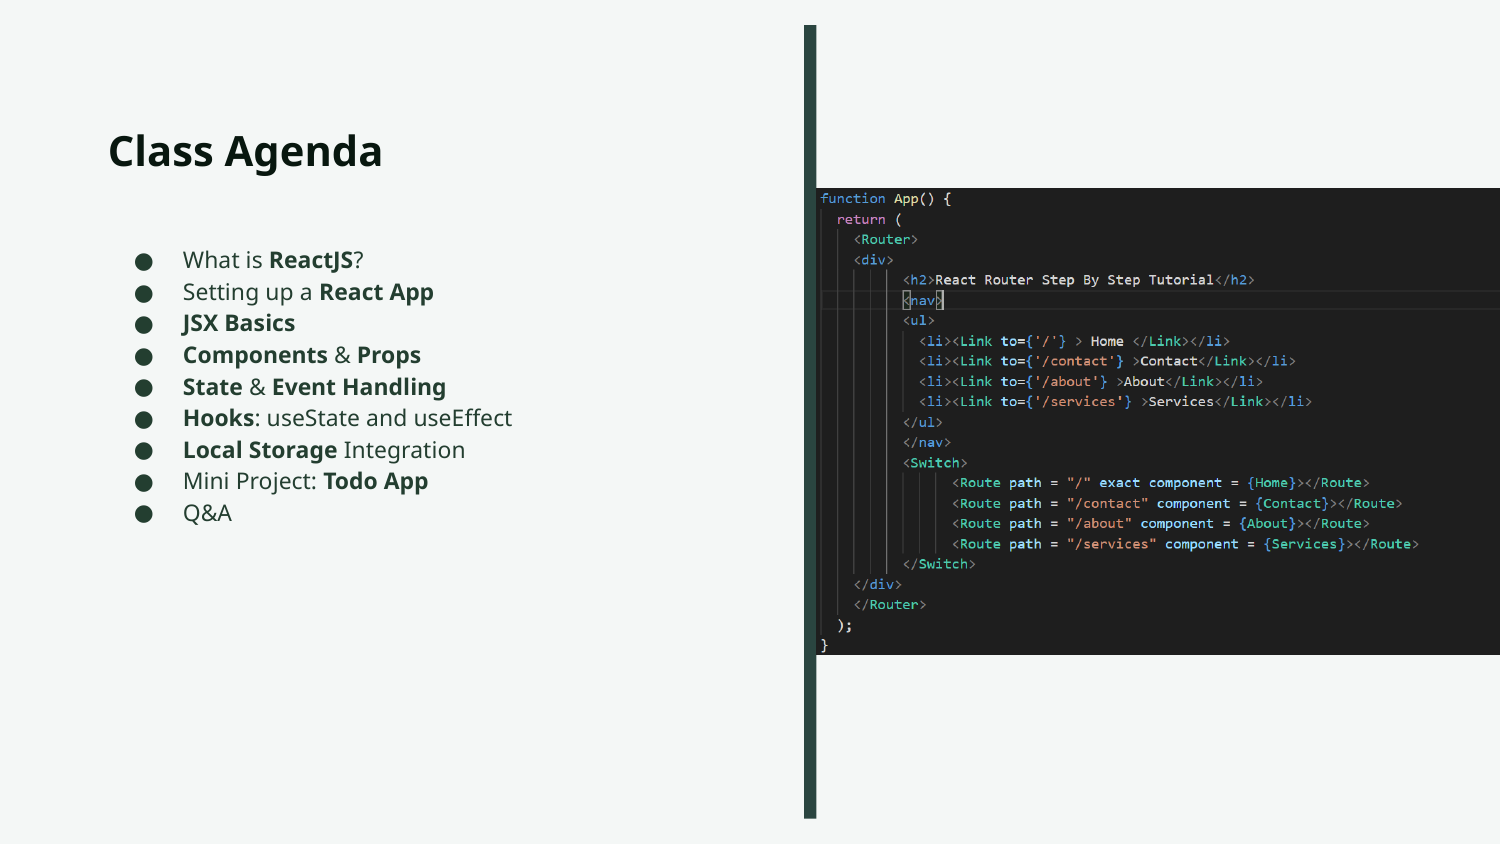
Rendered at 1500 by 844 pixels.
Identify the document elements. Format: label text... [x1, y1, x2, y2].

picture [816, 188, 1500, 656]
title Class Agenda [92, 72, 765, 227]
list What is ReactJS? Setting up a React App JSX Basics Components & Props State & Event Handling Hooks: useState and useEffect Local Storage Integration Mini Project: Todo App Q&A [92, 226, 747, 765]
